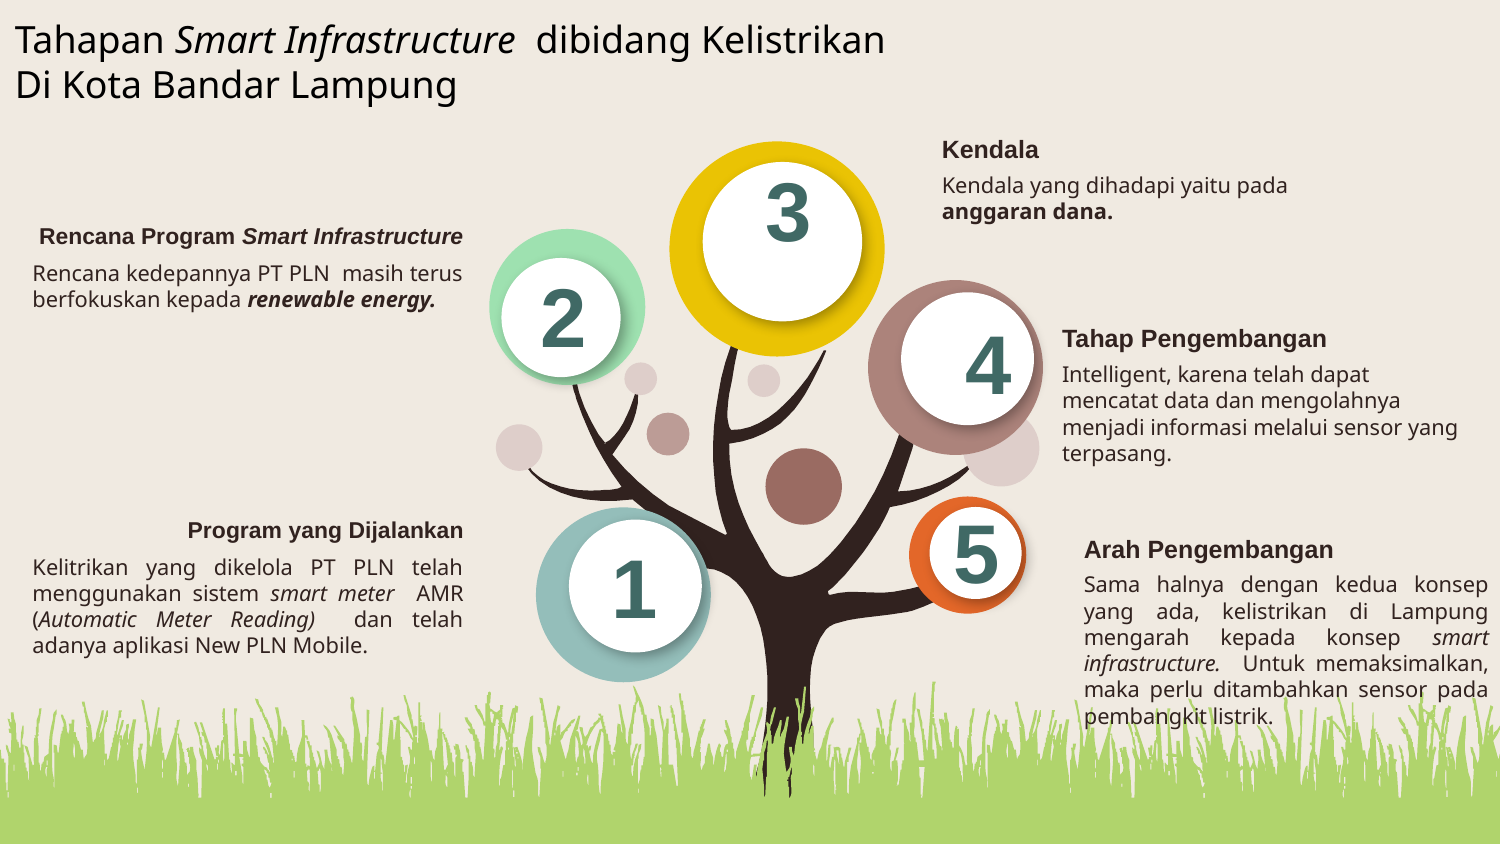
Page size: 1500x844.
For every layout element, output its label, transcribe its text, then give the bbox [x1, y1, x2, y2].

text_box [17, 507, 479, 668]
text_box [489, 141, 1040, 844]
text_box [1068, 525, 1500, 739]
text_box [926, 126, 1363, 236]
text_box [17, 213, 479, 347]
text_box Tahapan Smart Infrastructure dibidang Kelistrikan Di Kota Bandar Lampung [0, 8, 1266, 103]
text_box [1043, 710, 1500, 844]
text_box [1047, 315, 1483, 475]
text_box [0, 695, 483, 844]
